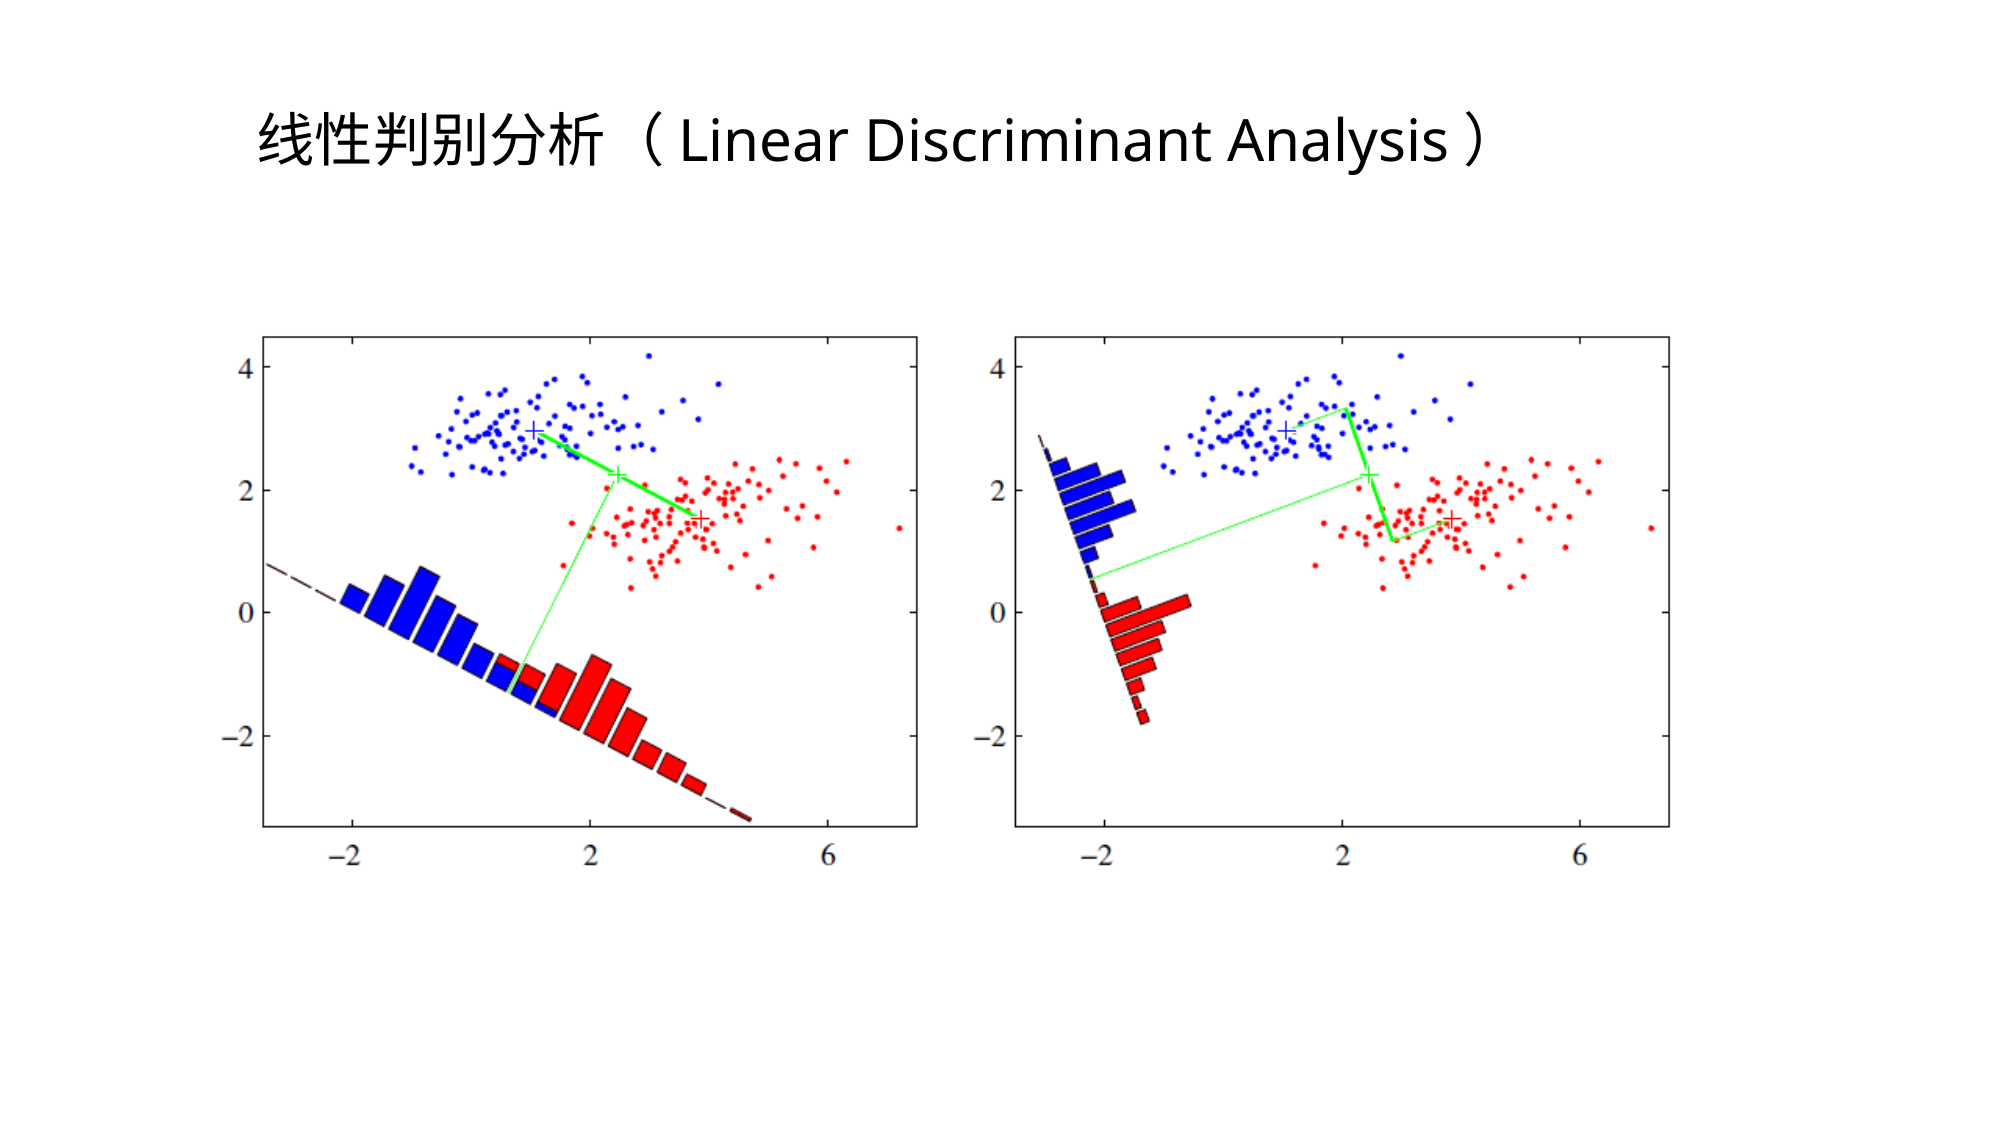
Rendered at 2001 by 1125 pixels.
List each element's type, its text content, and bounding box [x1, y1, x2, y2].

picture [197, 299, 1703, 881]
text_box 线性判别分析（Linear Discriminant Analysis） [241, 95, 1659, 180]
